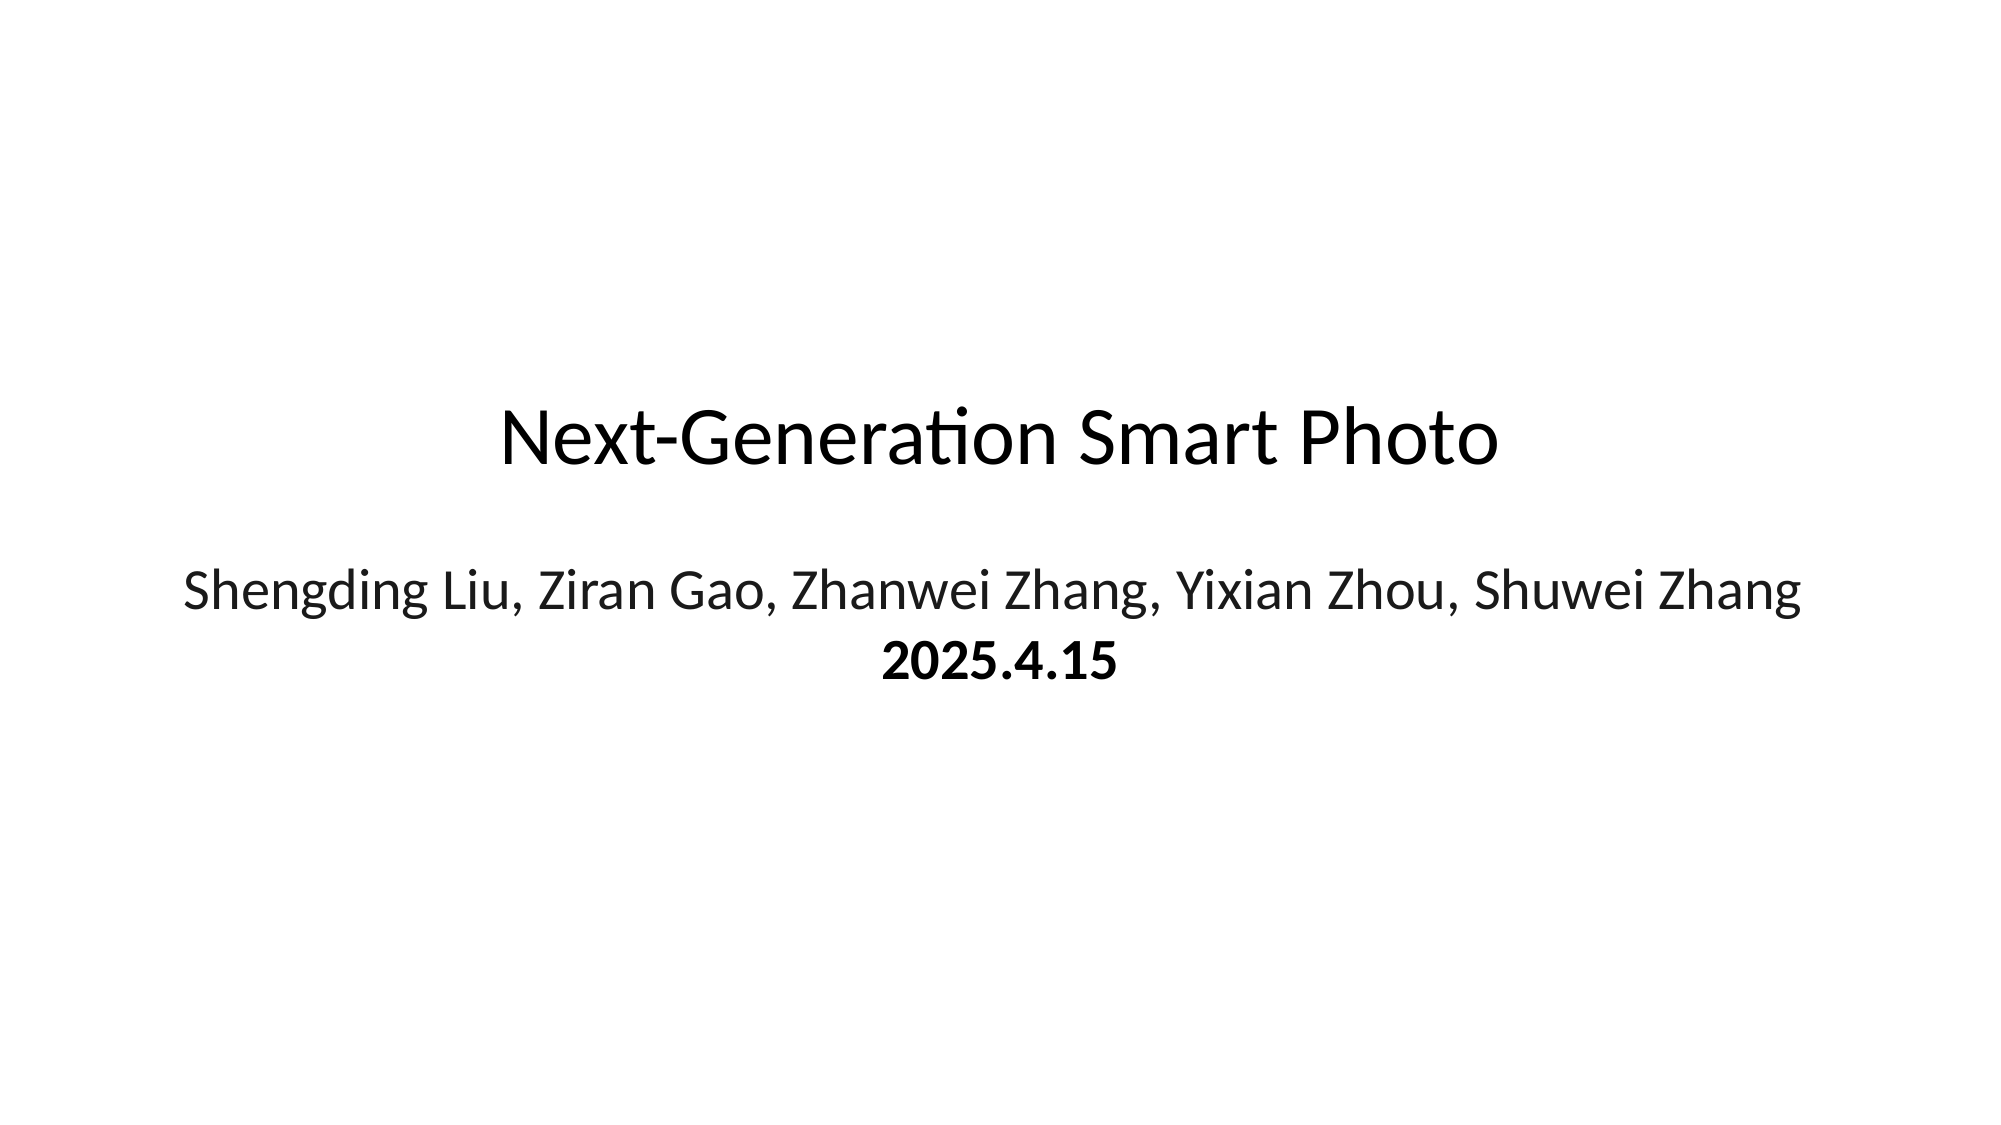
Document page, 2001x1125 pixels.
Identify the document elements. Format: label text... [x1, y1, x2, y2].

text_box Next-Generation Smart Photo Shengding Liu, Ziran Gao, Zhanwei Zhang, Yixian Zhou, Shuwei Zhang 2025.4.15 [155, 374, 1845, 699]
